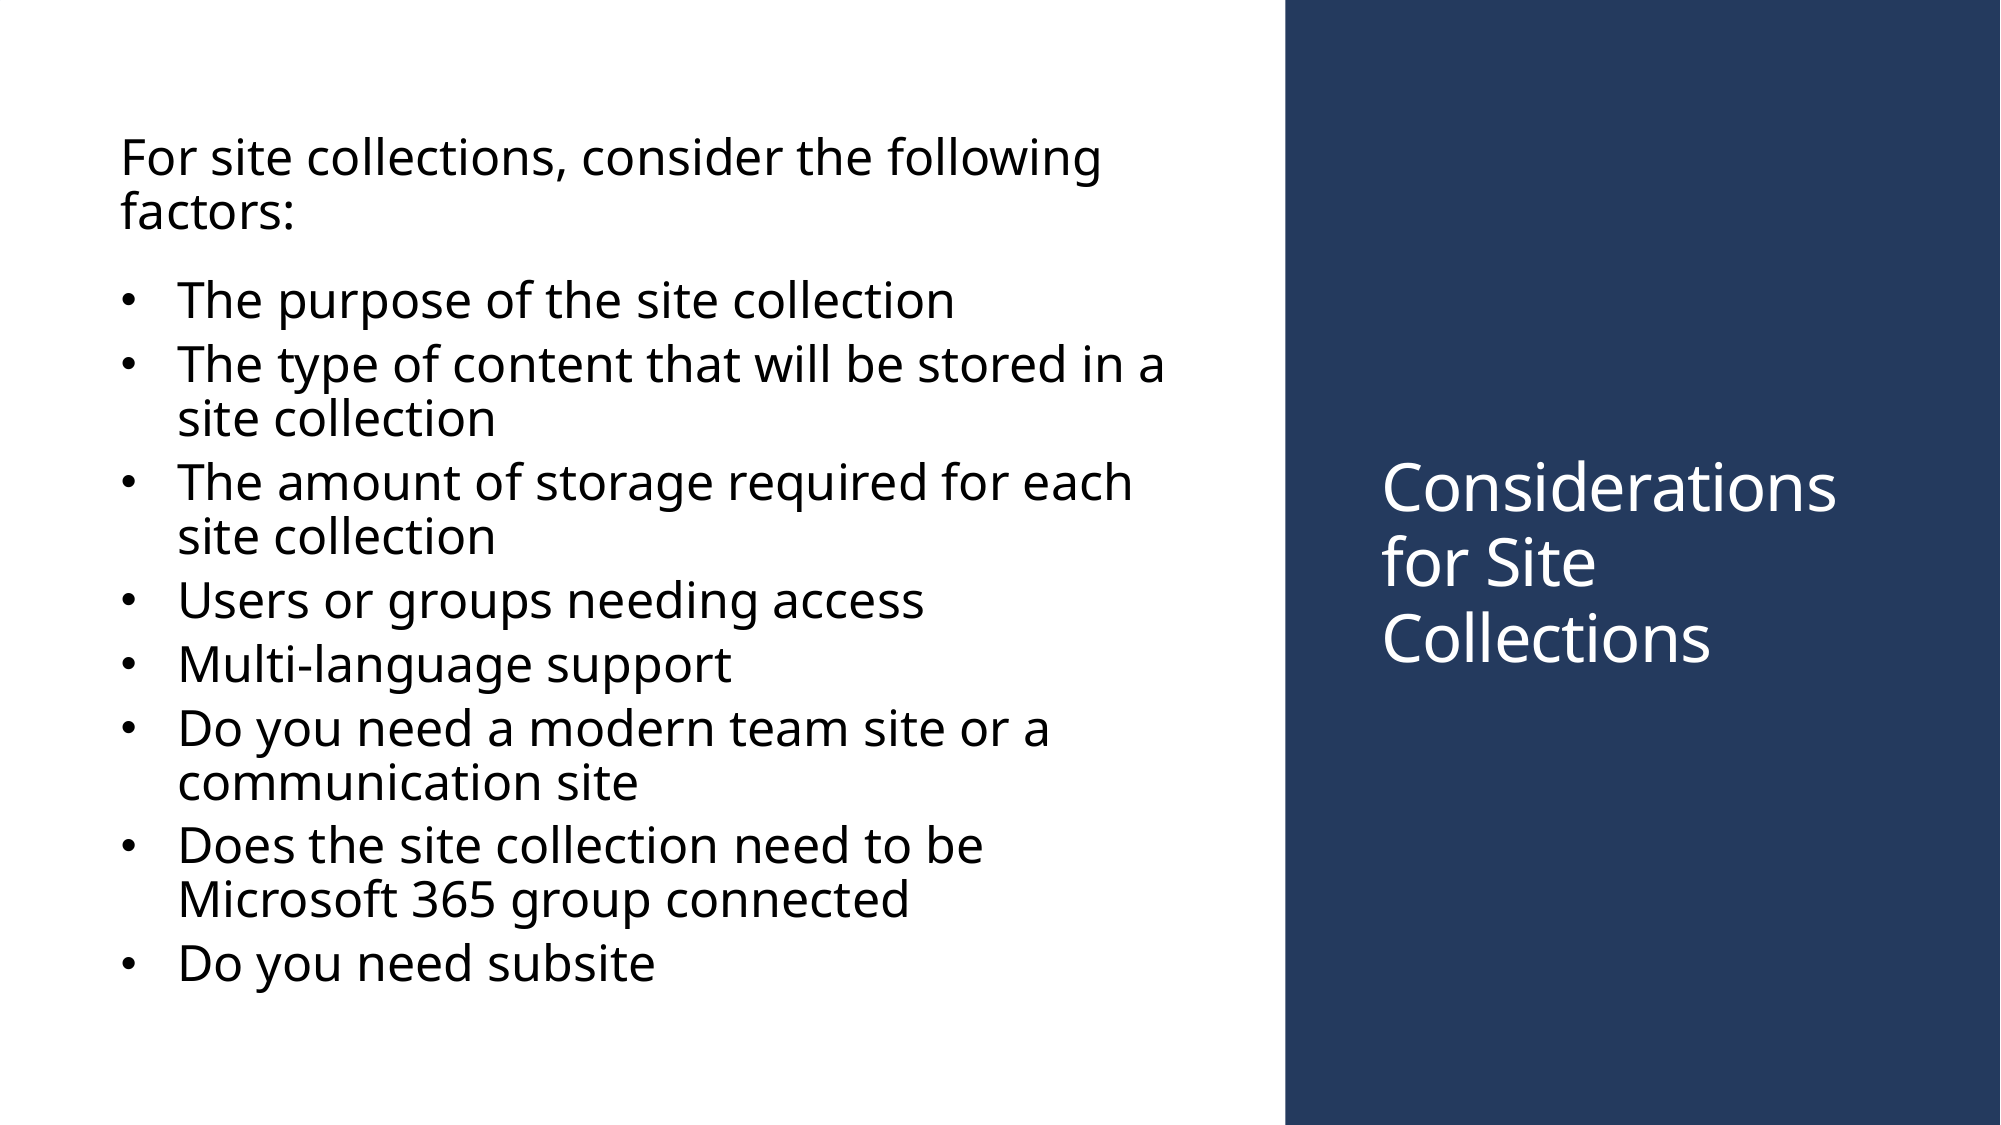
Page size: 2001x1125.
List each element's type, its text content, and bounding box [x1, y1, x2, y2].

title Considerations for Site Collections [1381, 103, 1893, 1022]
list For site collections, consider the following factors: The purpose of the site collection The type of content that will be stored in a site collection The amount of storage required for each site collection Users or groups needing access Multi-language support Do you need a modern team site or a communication site Does the site collection need to be Microsoft 365 group connected Do you need subsite [120, 103, 1192, 1022]
